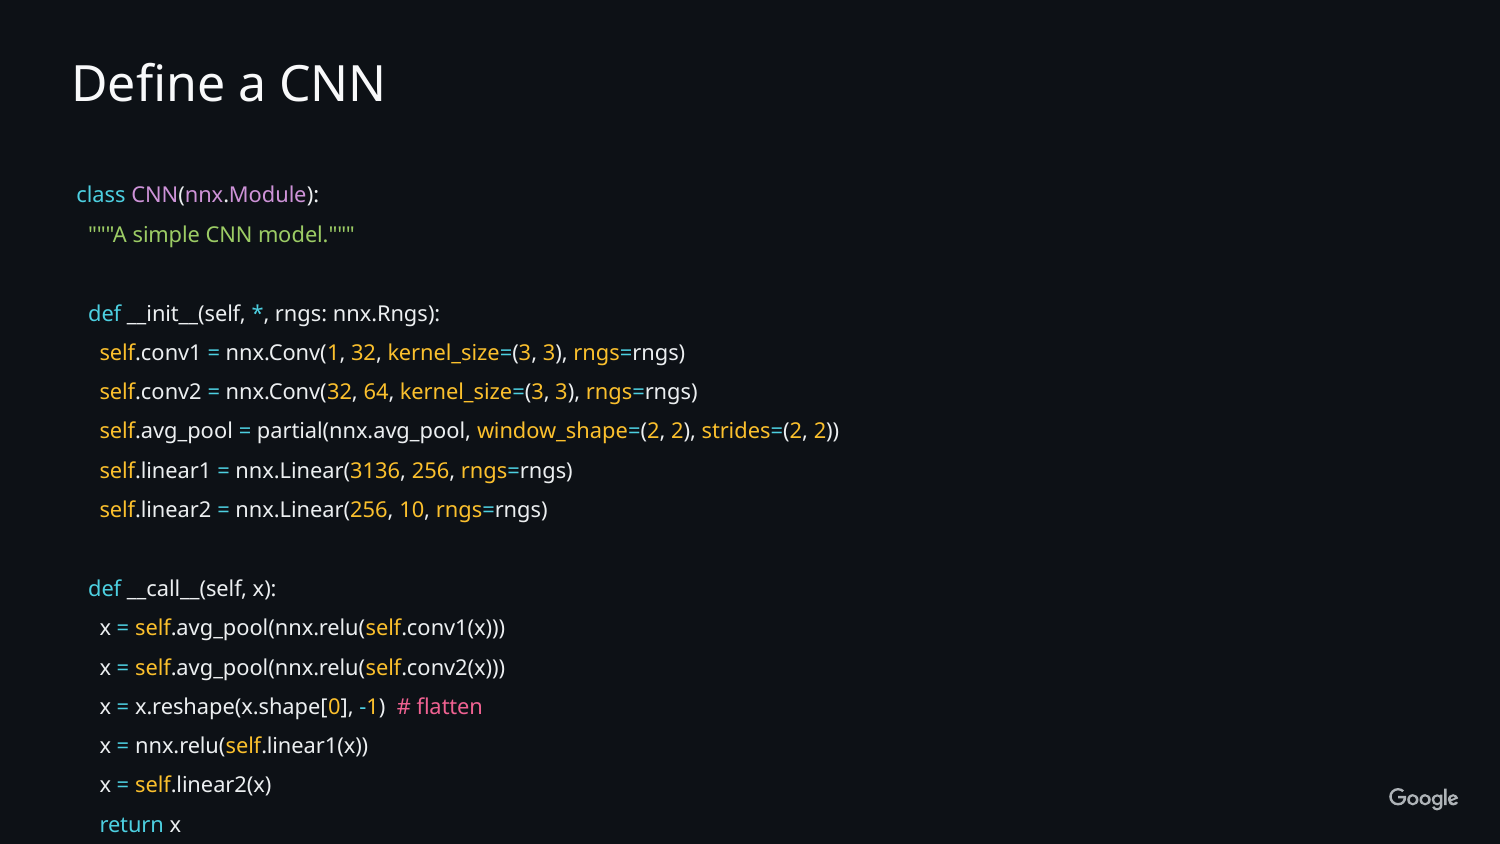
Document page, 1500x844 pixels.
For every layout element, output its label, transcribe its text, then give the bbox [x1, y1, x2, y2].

text_box class CNN(nnx.Module): """A simple CNN model.""" def __init__(self, *, rngs: nnx.Rngs): self.conv1 = nnx.Conv(1, 32, kernel_size=(3, 3), rngs=rngs) self.conv2 = nnx.Conv(32, 64, kernel_size=(3, 3), rngs=rngs) self.avg_pool = partial(nnx.avg_pool, window_shape=(2, 2), strides=(2, 2)) self.linear1 = nnx.Linear(3136, 256, rngs=rngs) self.linear2 = nnx.Linear(256, 10, rngs=rngs) def __call__(self, x): x = self.avg_pool(nnx.relu(self.conv1(x))) x = self.avg_pool(nnx.relu(self.conv2(x))) x = x.reshape(x.shape[0], -1) # flatten x = nnx.relu(self.linear1(x)) x = self.linear2(x) return x [61, 153, 1432, 844]
title Define a CNN [56, 43, 1313, 215]
